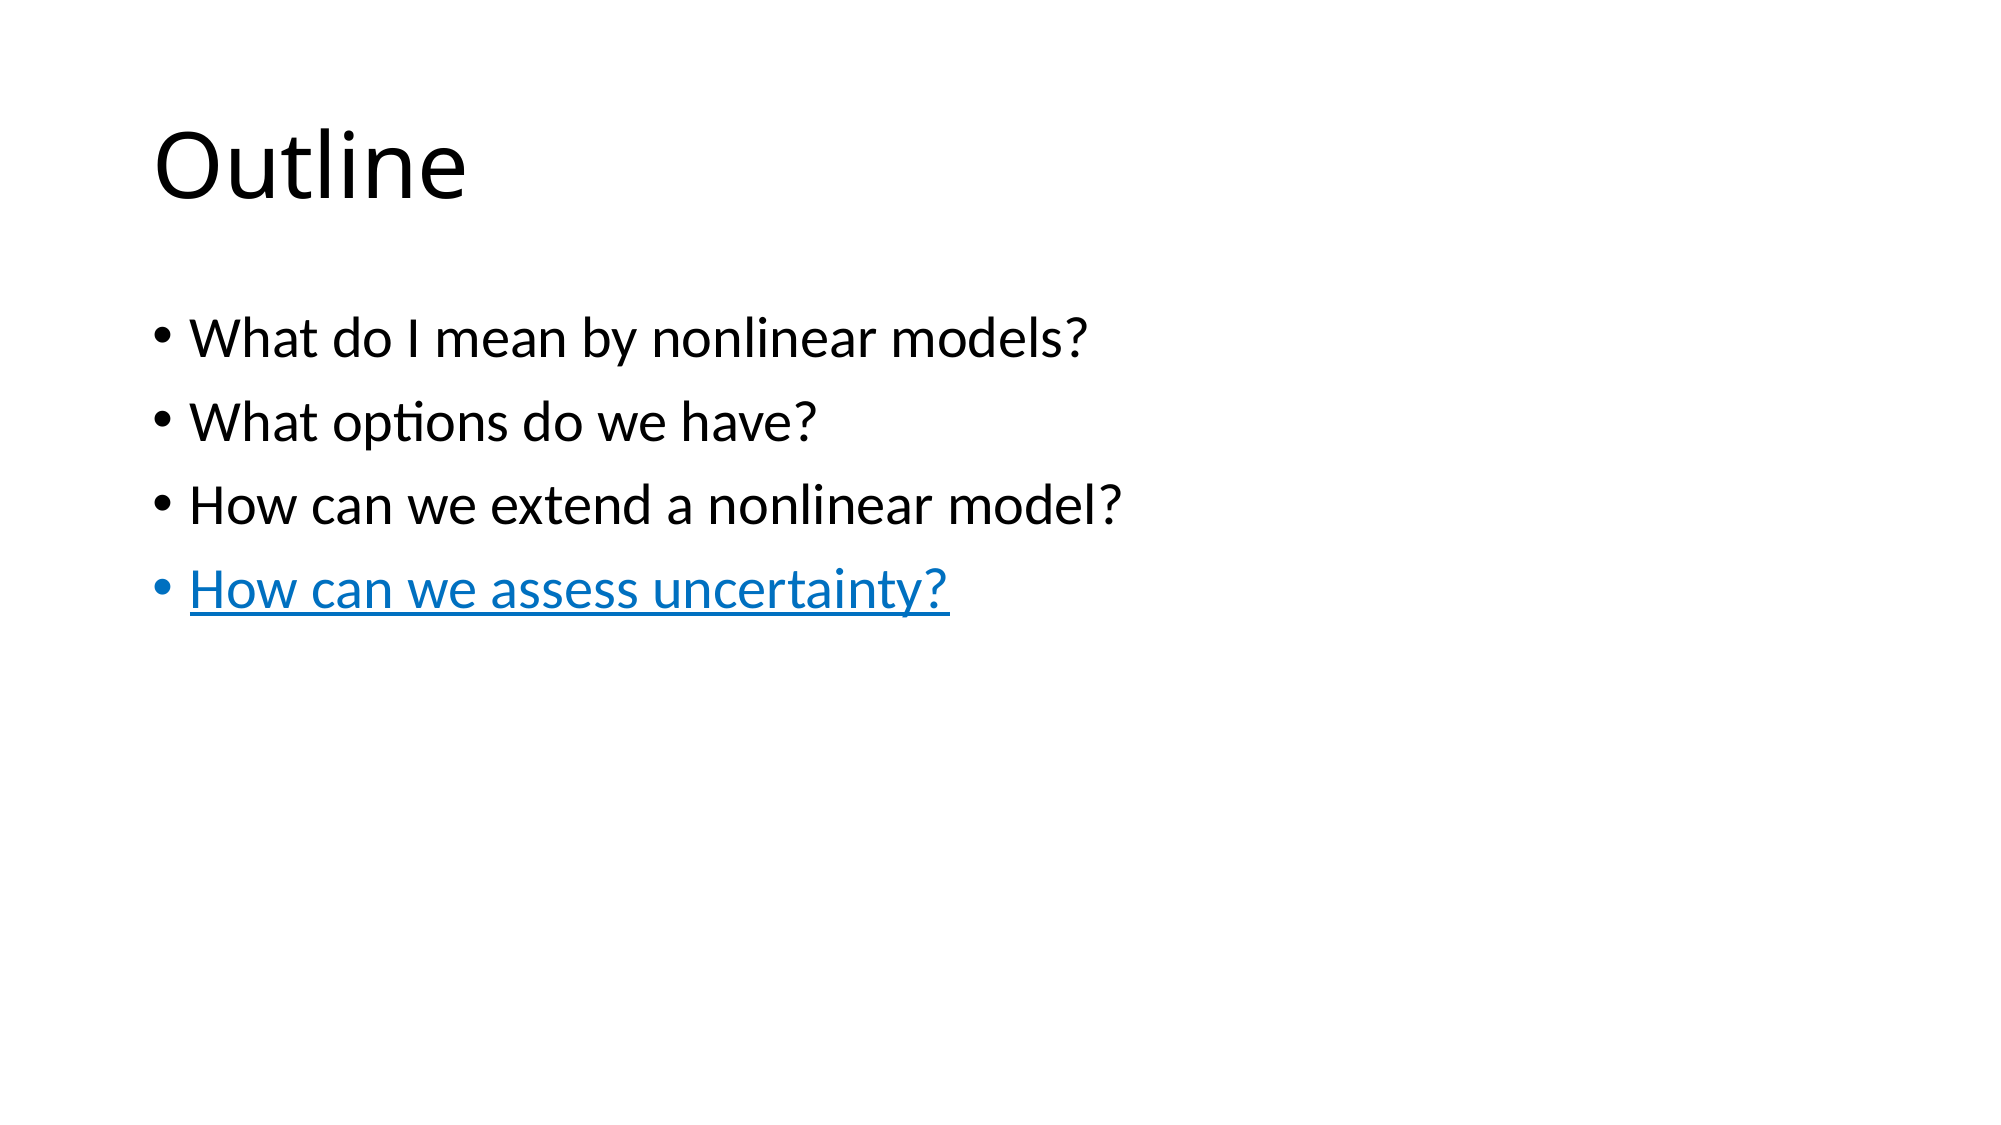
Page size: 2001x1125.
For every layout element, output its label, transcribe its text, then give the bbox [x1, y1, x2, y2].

title Outline [137, 59, 1863, 278]
list What do I mean by nonlinear models? What options do we have? How can we extend a nonlinear model? How can we assess uncertainty? [137, 299, 1863, 1014]
